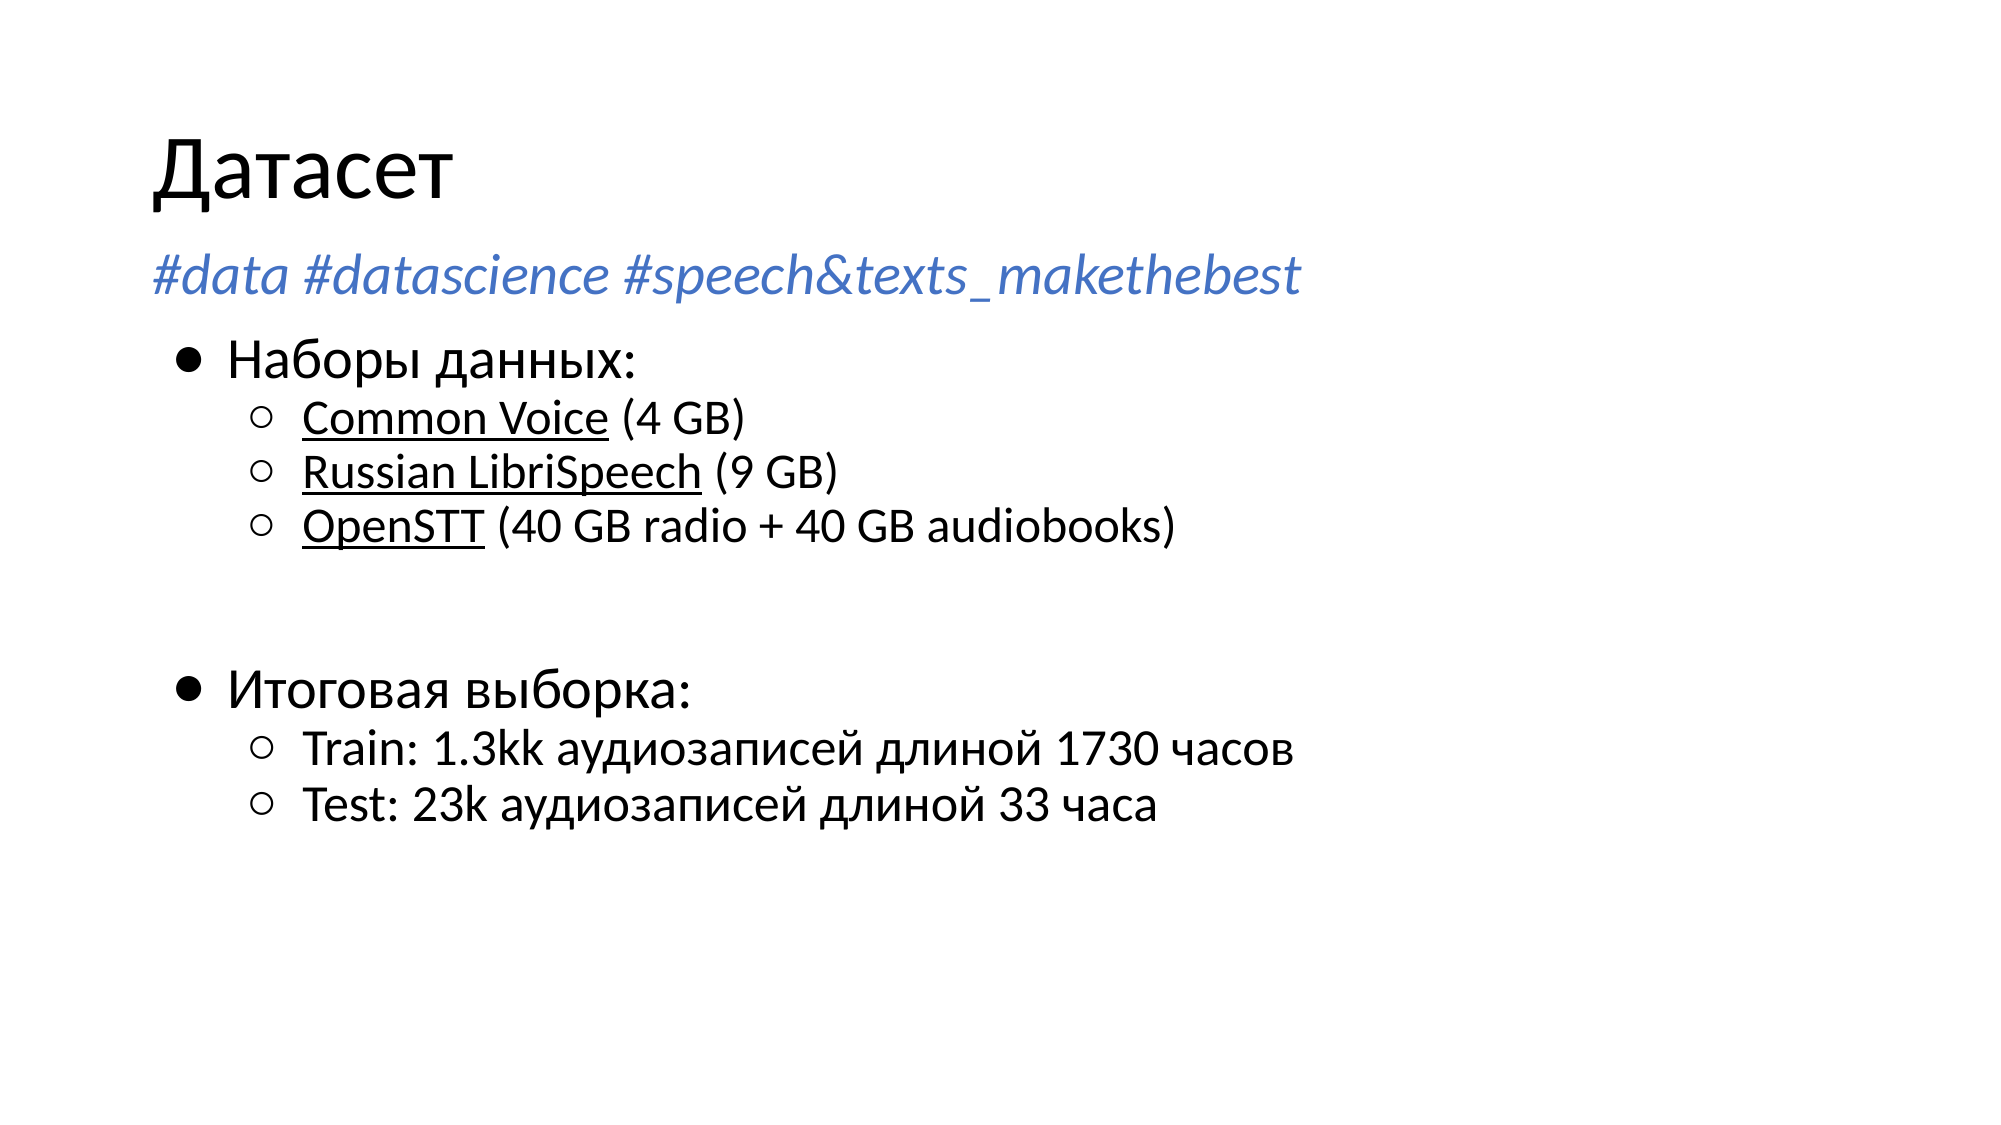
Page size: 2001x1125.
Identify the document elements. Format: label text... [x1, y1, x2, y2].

title Датасет [137, 59, 1863, 237]
list #data #datascience #speech&texts_makethebest Наборы данных: Common Voice (4 GB) Russian LibriSpeech (9 GB) OpenSTT (40 GB radio + 40 GB audiobooks) Итоговая выборка: Train: 1.3kk аудиозаписей длиной 1730 часов Test: 23k аудиозаписей длиной 33 часа [137, 237, 1963, 1090]
